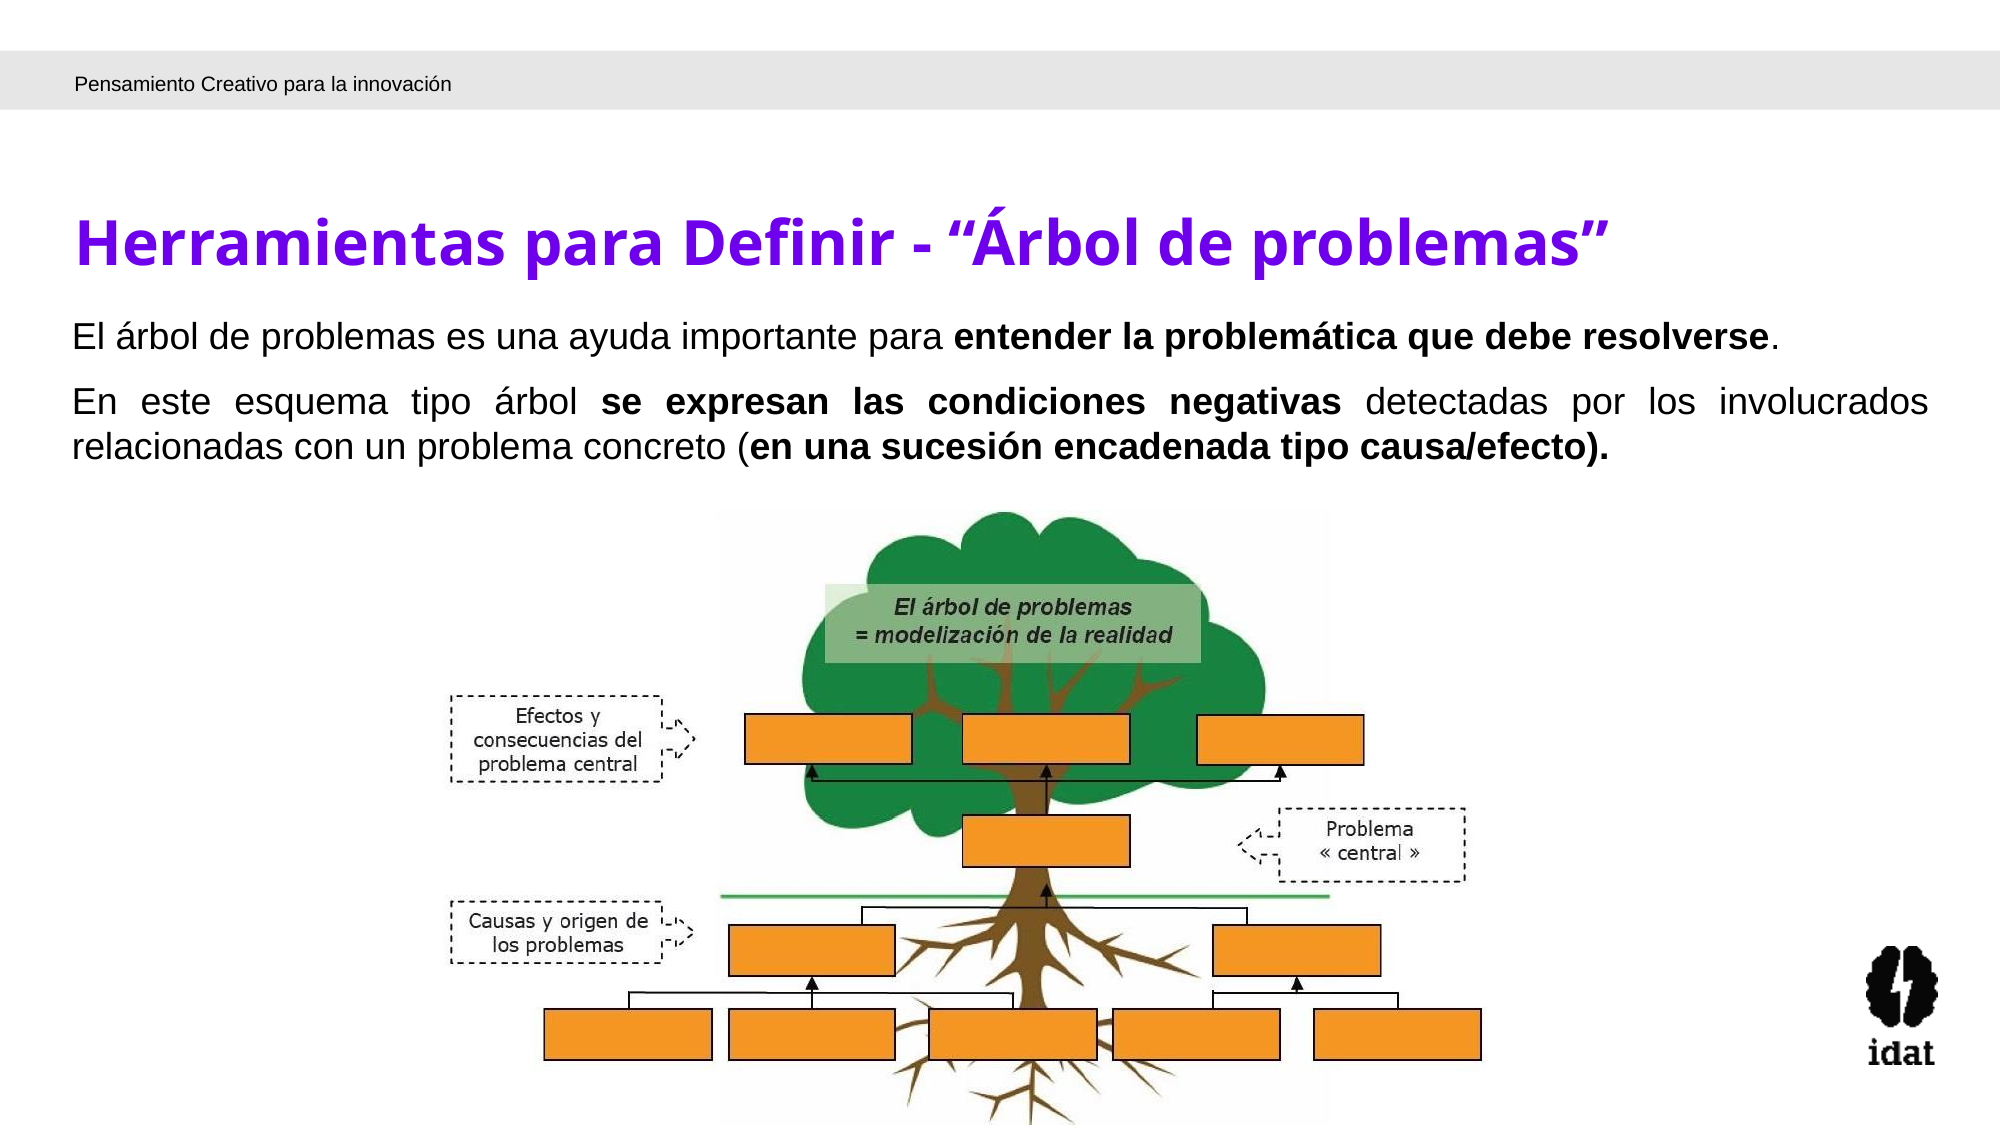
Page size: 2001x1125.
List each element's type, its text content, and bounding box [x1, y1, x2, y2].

text_box [439, 510, 1504, 1125]
list Pensamiento Creativo para la innovación [74, 58, 690, 106]
list El árbol de problemas es una ayuda importante para entender la problemática que debe resolverse. En este esquema tipo árbol se expresan las condiciones negativas detectadas por los involucrados relacionadas con un problema concreto (en una sucesión encadenada tipo causa/efecto). [71, 311, 1929, 514]
picture [1866, 946, 1938, 1065]
list Herramientas para Definir - “Árbol de problemas” [74, 194, 1868, 286]
